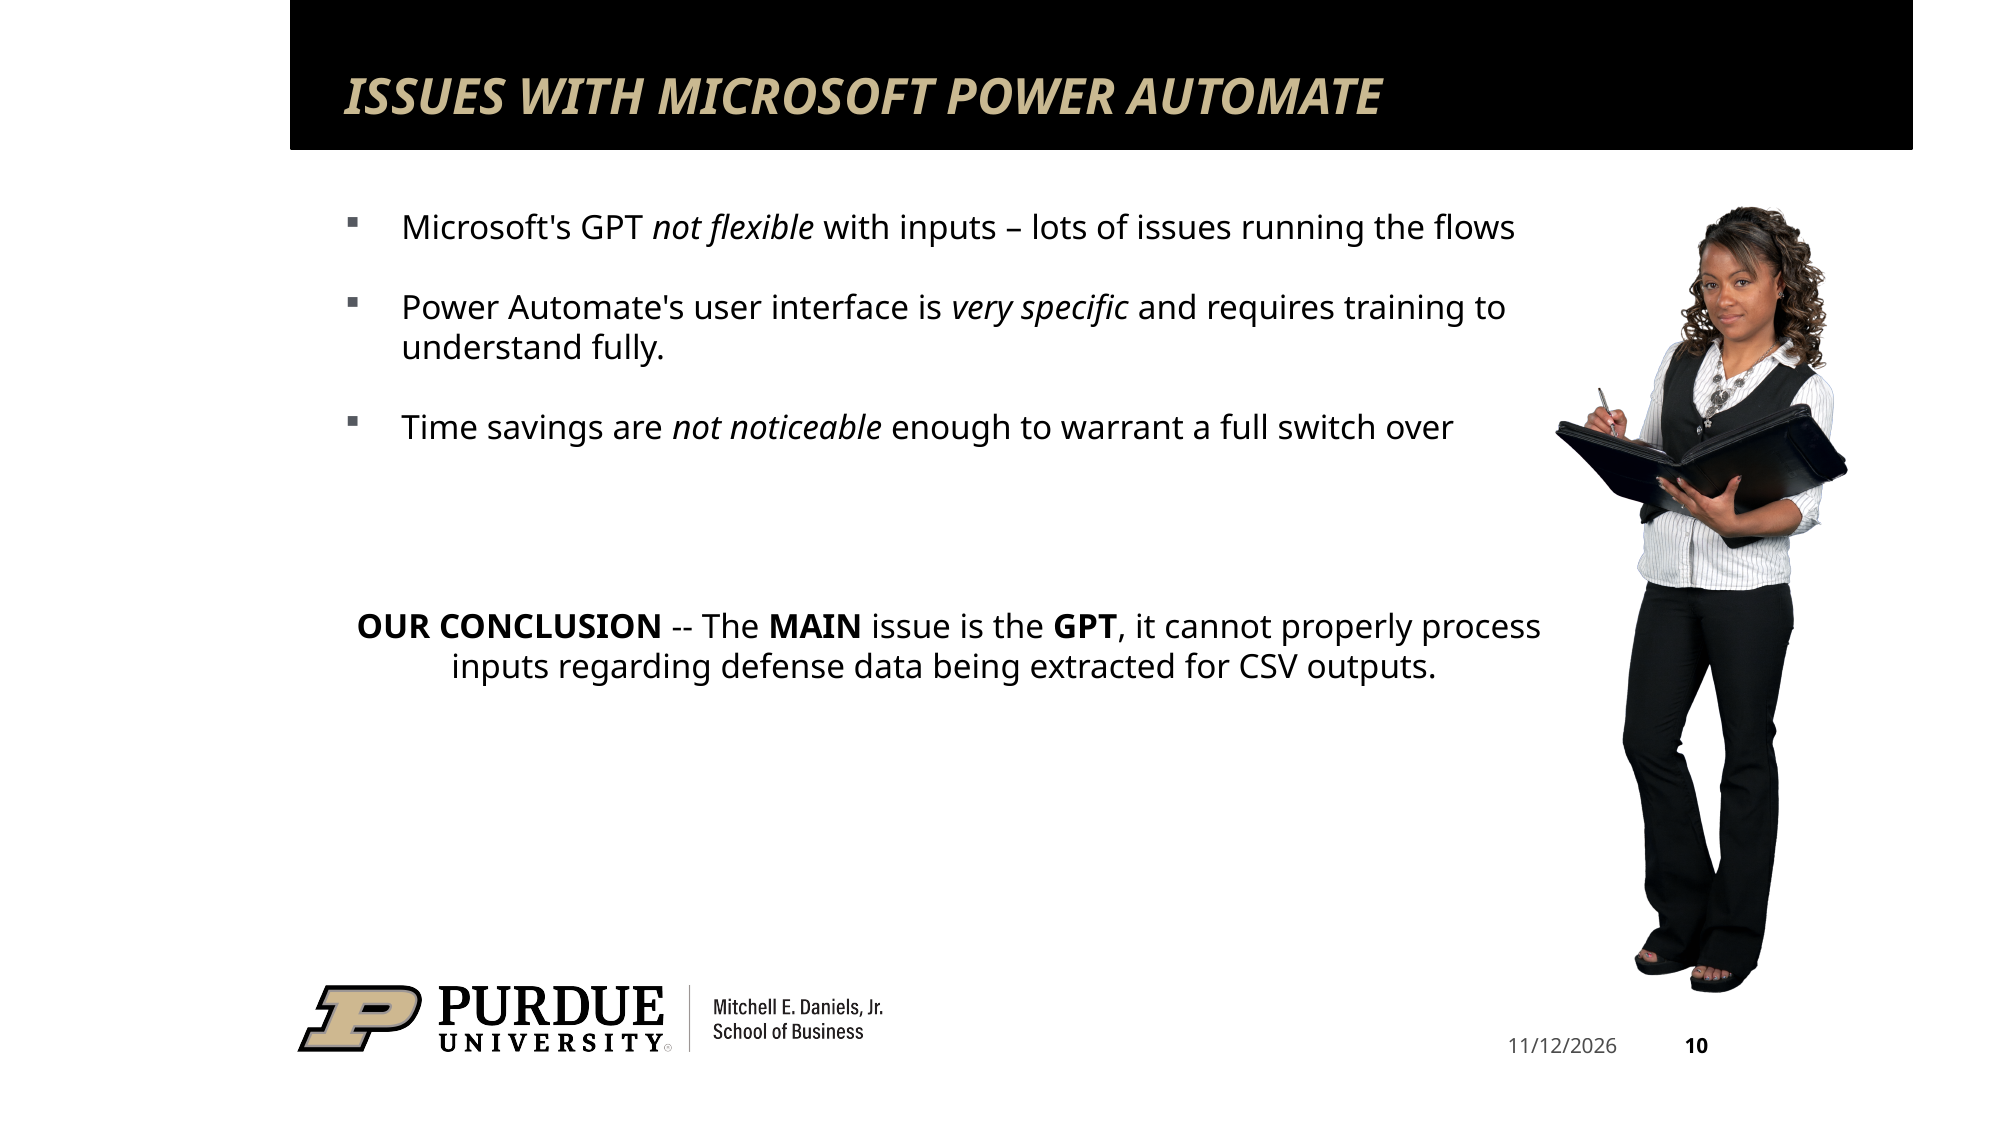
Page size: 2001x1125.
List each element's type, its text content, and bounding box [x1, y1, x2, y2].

picture [297, 982, 994, 1056]
title ISSUES WITH MICROSOFT POWER AUTOMATE [343, 69, 1659, 129]
picture [1555, 206, 1848, 993]
list Microsoft's GPT not flexible with inputs – lots of issues running the flows Power Automate's user interface is very specific and requires training to understand fully. Time savings are not noticeable enough to warrant a full switch over OUR CONCLUSION -- The MAIN issue is the GPT, it cannot properly process inputs regarding defense data being extracted for CSV outputs. [345, 206, 1554, 767]
slide_number 10 [1656, 1017, 1737, 1078]
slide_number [1464, 1020, 1632, 1074]
